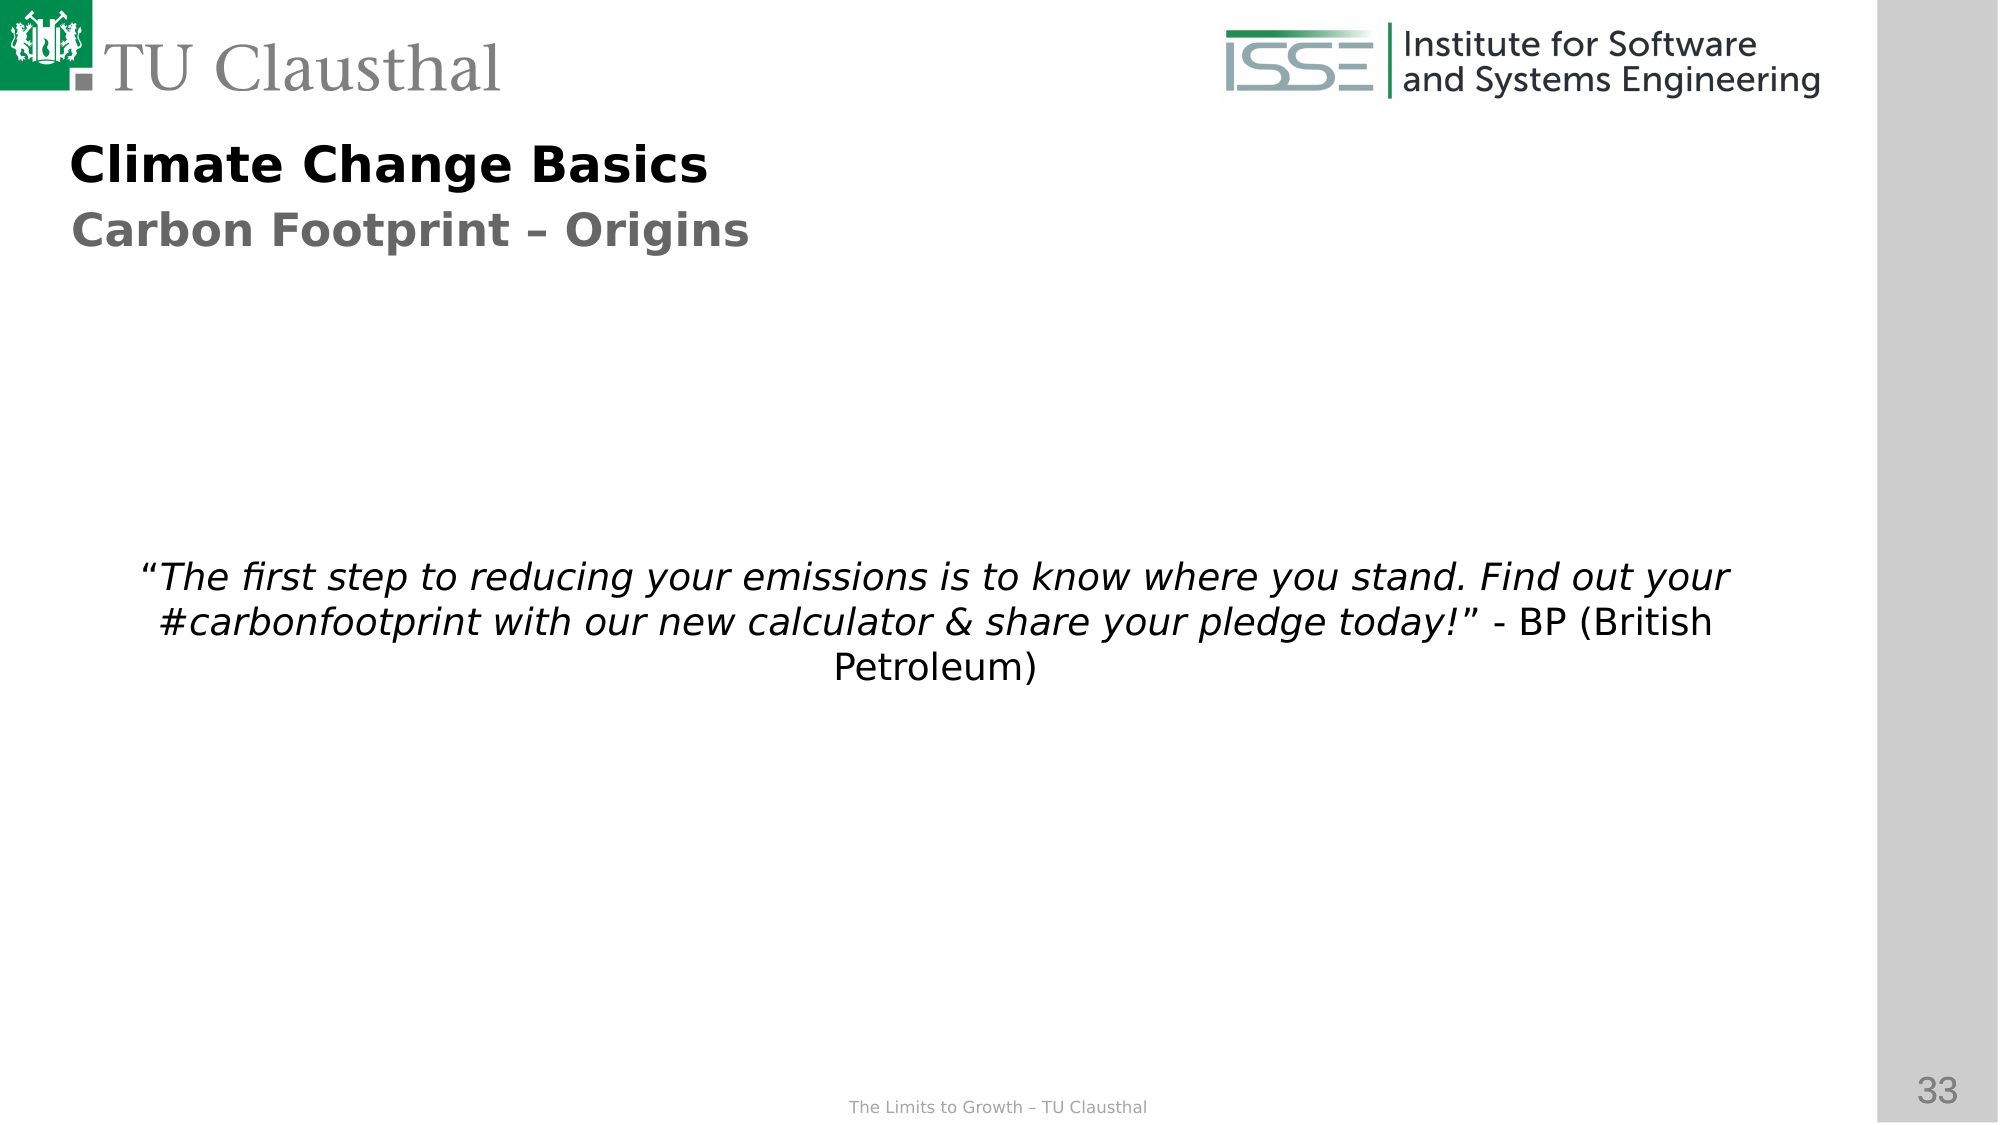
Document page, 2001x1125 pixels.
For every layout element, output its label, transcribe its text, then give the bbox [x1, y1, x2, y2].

picture [0, 0, 500, 91]
text_box “The first step to reducing your emissions is to know where you stand. Find out your #carbonfootprint with our new calculator & share your pledge today!” - BP (British Petroleum) [55, 208, 1817, 1033]
picture [1218, 22, 1825, 105]
text_box Carbon Footprint – Origins [70, 188, 1769, 269]
text_box Climate Change Basics [55, 125, 1817, 206]
